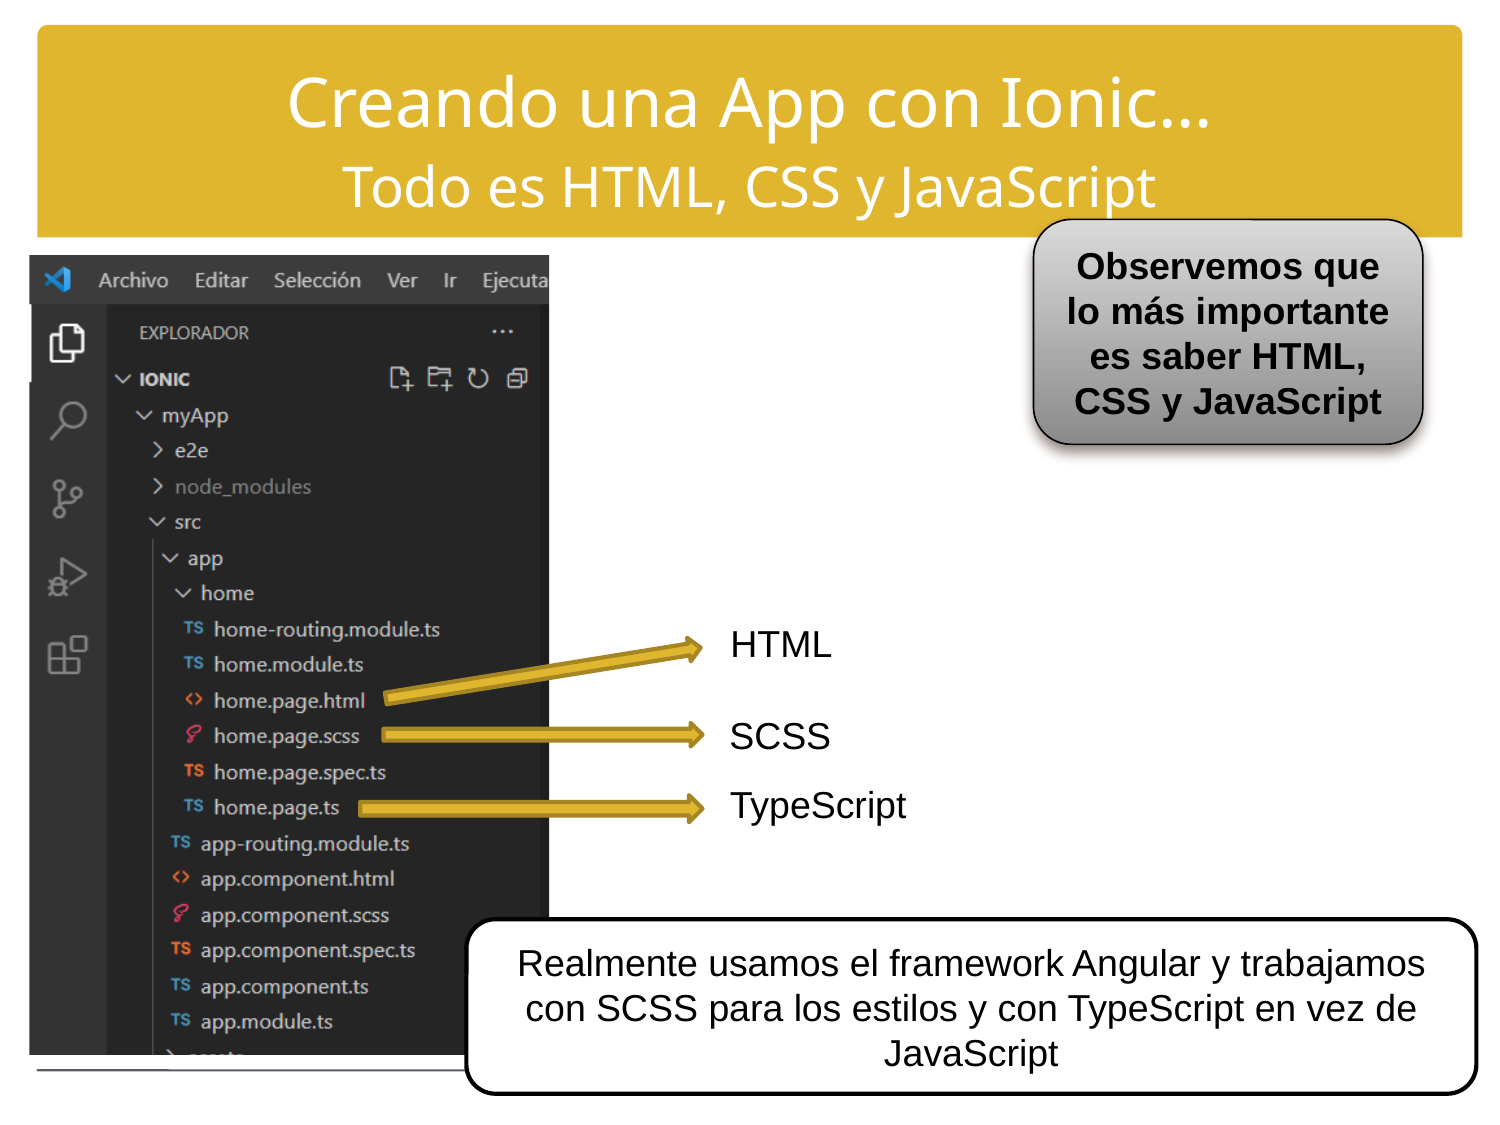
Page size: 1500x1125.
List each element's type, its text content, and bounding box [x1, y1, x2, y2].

text_box [558, 636, 703, 679]
text_box SCSS [714, 704, 847, 765]
picture [29, 255, 550, 1055]
text_box [558, 793, 705, 825]
text_box [558, 720, 705, 749]
text_box TypeScript [715, 773, 922, 834]
text_box HTML [715, 612, 848, 673]
text_box Realmente usamos el framework Angular y trabajamos con SCSS para los estilos y con TypeScript en vez de JavaScript [465, 917, 1479, 1096]
title Creando una App con Ionic… Todo es HTML, CSS y JavaScript [50, 45, 1450, 233]
text_box Observemos que lo más importante es saber HTML, CSS y JavaScript [1032, 218, 1424, 446]
